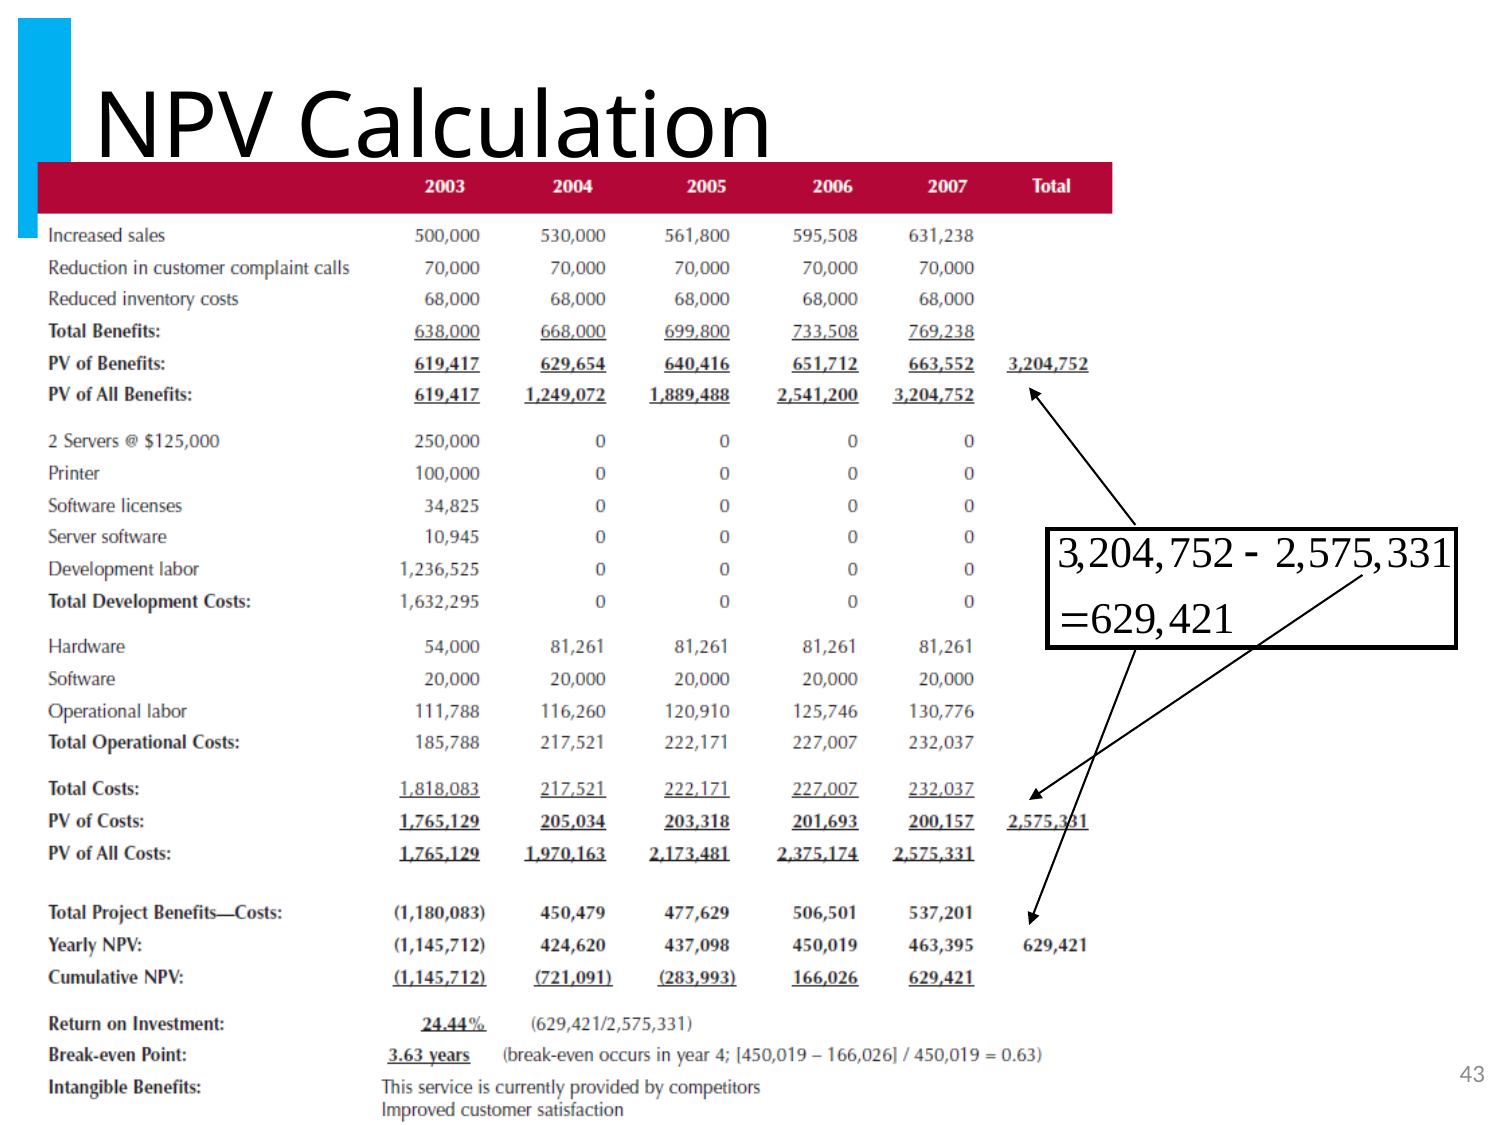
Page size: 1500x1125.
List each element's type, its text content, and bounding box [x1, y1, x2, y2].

title NPV Calculation [78, 19, 1443, 237]
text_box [1049, 531, 1454, 646]
slide_number 43 [1162, 1042, 1500, 1103]
picture [37, 162, 1113, 1125]
